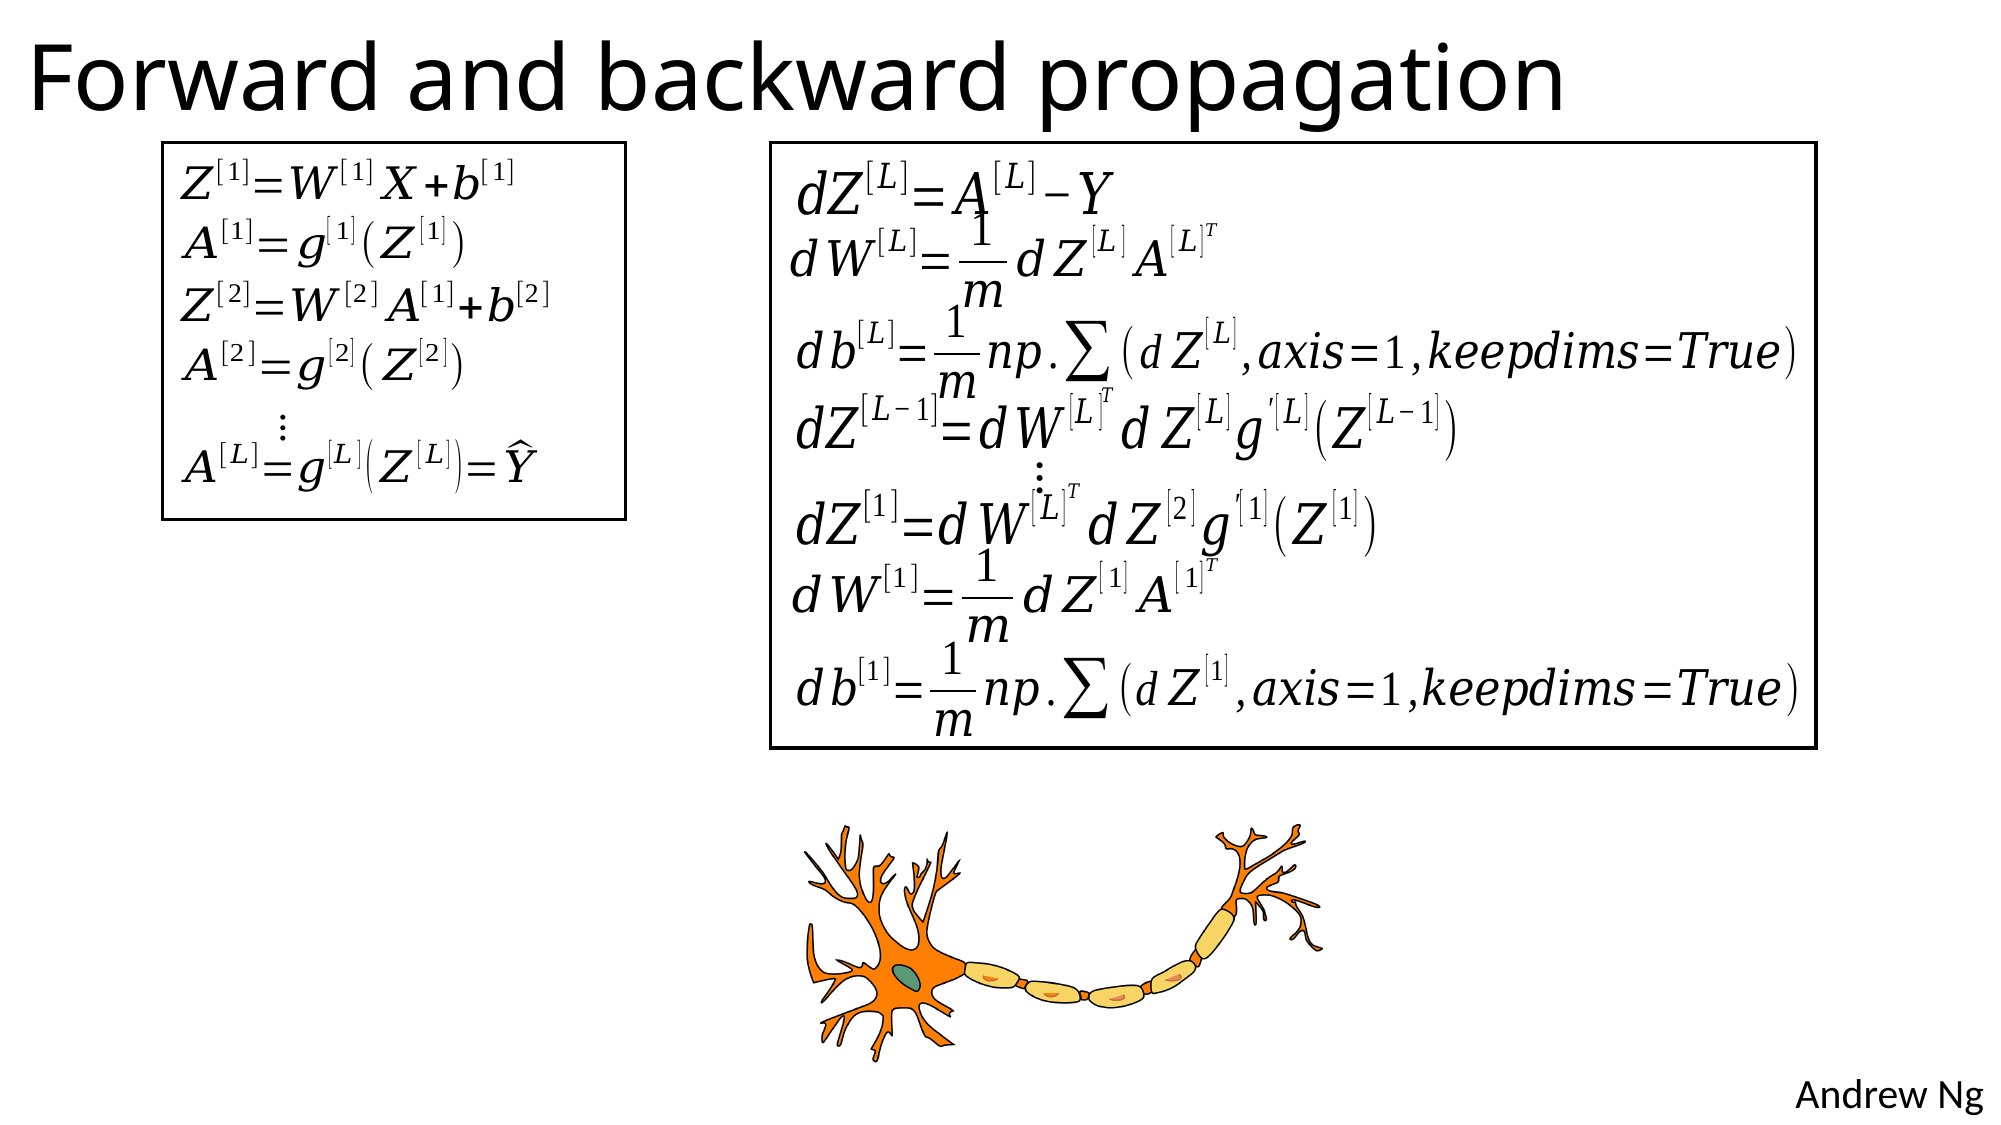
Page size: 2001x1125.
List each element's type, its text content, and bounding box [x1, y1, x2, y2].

picture [804, 813, 1323, 1073]
title Forward and backward propagation [11, 0, 1737, 189]
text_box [162, 142, 626, 520]
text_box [770, 142, 1817, 749]
